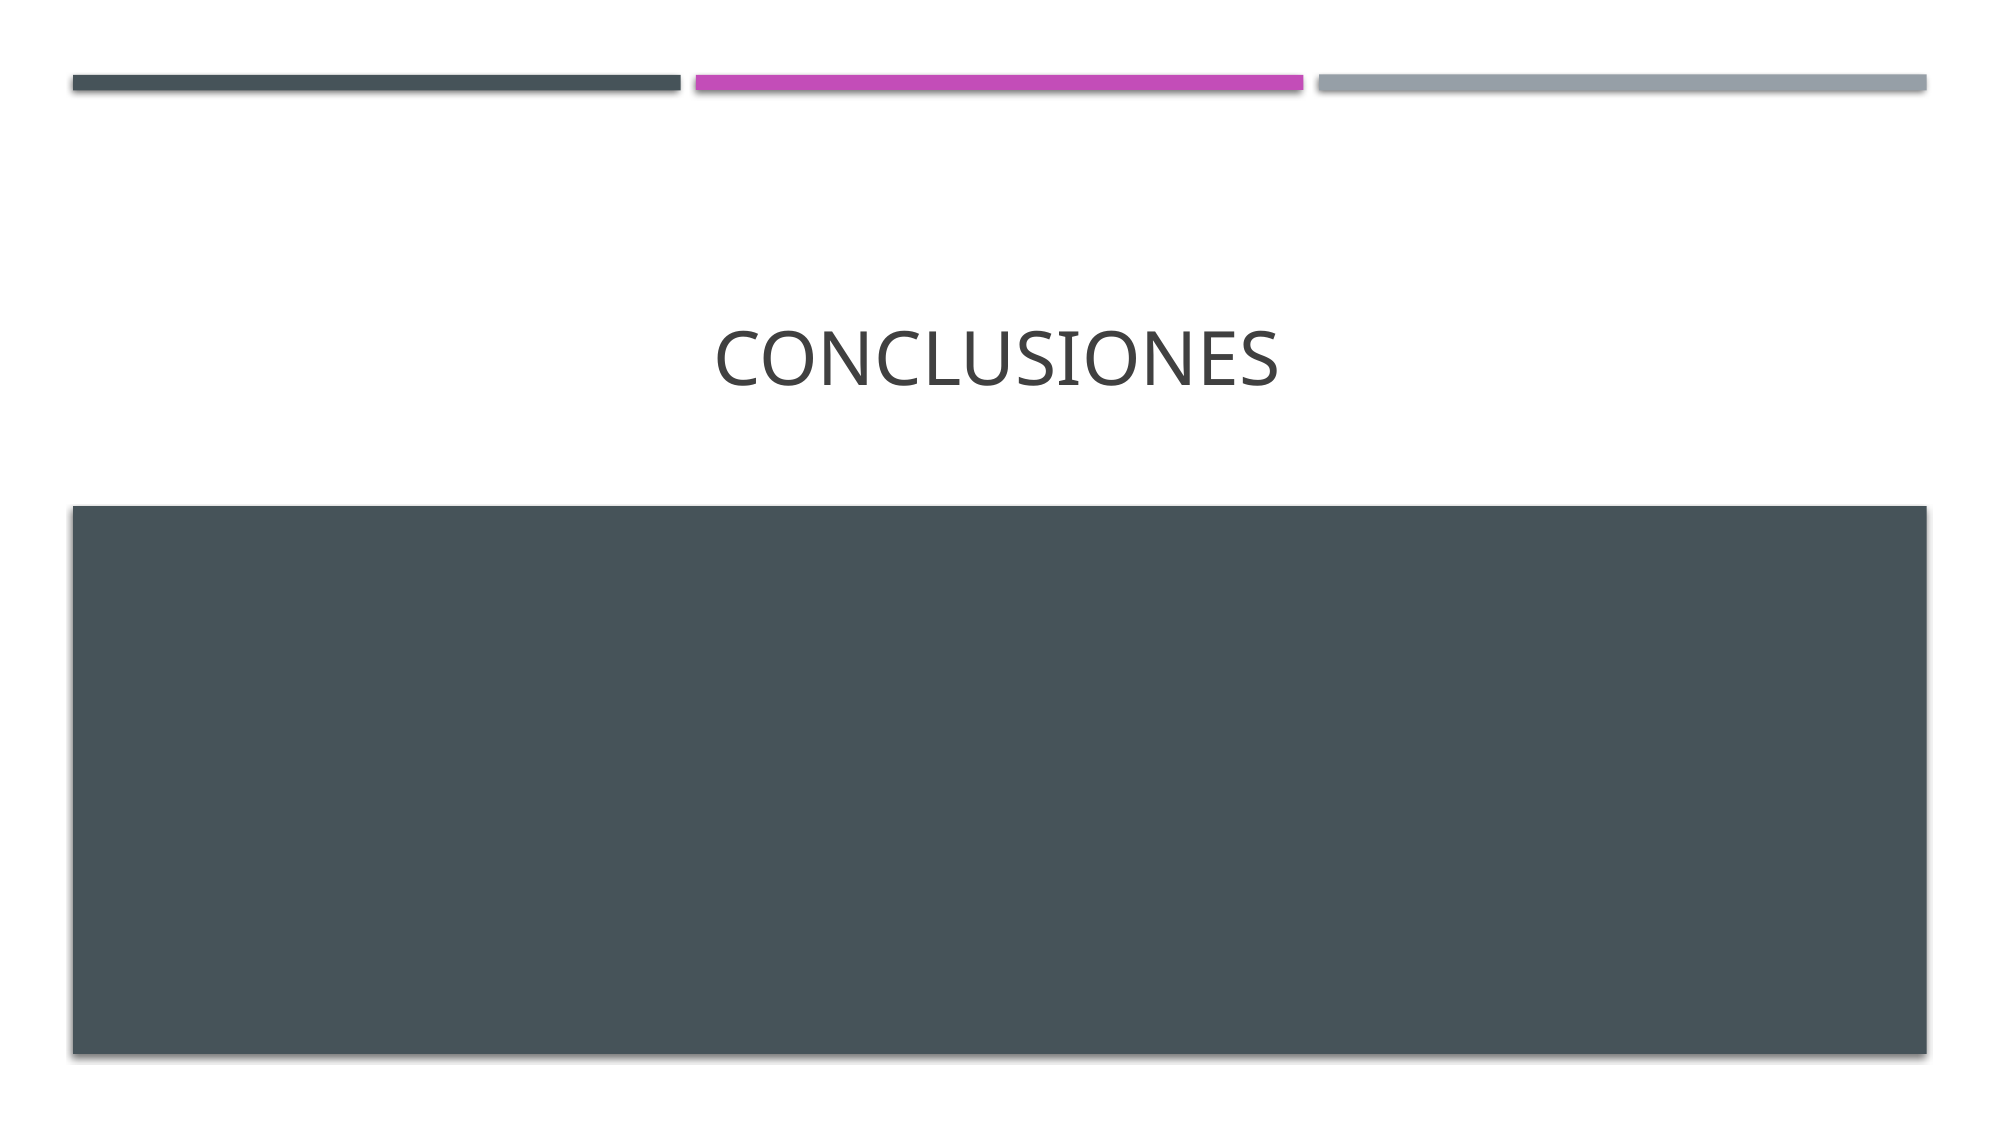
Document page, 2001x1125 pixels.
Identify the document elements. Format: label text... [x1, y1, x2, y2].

title CONCLUSIONES [95, 167, 1899, 410]
